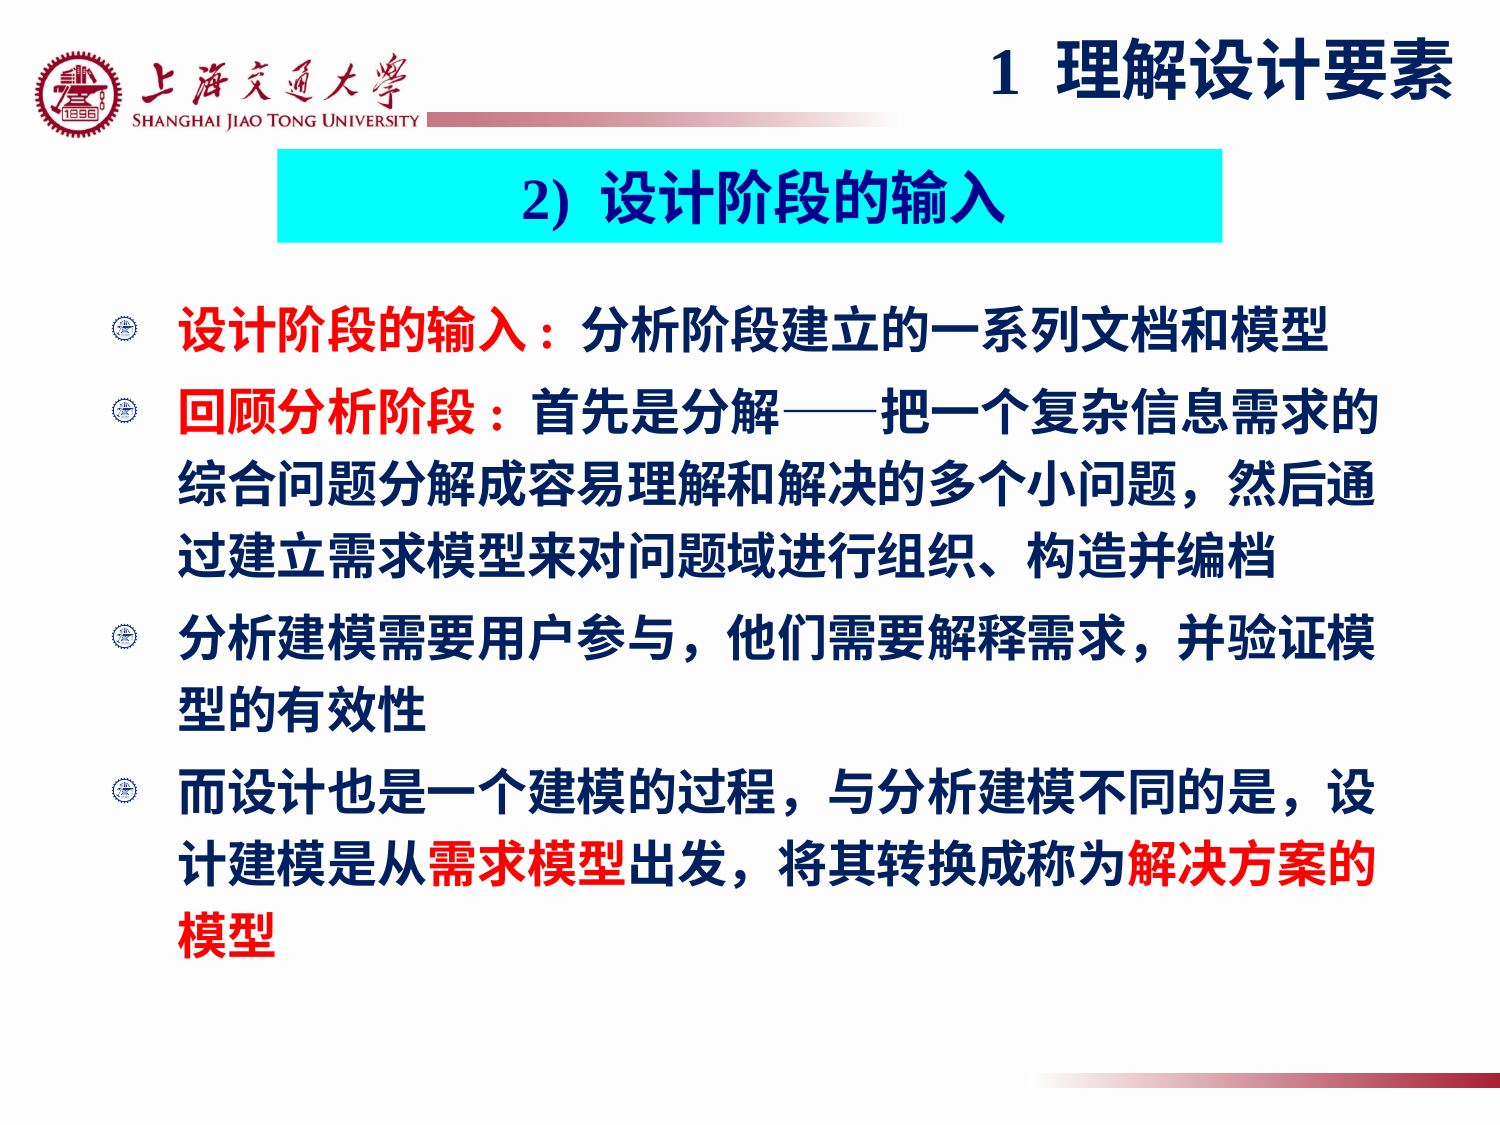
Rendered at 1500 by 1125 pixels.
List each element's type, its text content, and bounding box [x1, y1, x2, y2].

list 设计阶段的输入: 分析阶段建立的一系列文档和模型 回顾分析阶段: 首先是分解——把一个复杂信息需求的综合问题分解成容易理解和解决的多个小问题，然后通过建立需求模型来对问题域进行组织、构造并编档 分析建模需要用户参与，他们需要解释需求，并验证模型的有效性 而设计也是一个建模的过程，与分析建模不同的是，设计建模是从需求模型出发，将其转换成称为解决方案的模型 [88, 278, 1400, 729]
picture [0, 0, 1500, 1125]
text_box 1 理解设计要素 [98, 19, 1471, 116]
text_box 2) 设计阶段的输入 [277, 149, 1223, 243]
